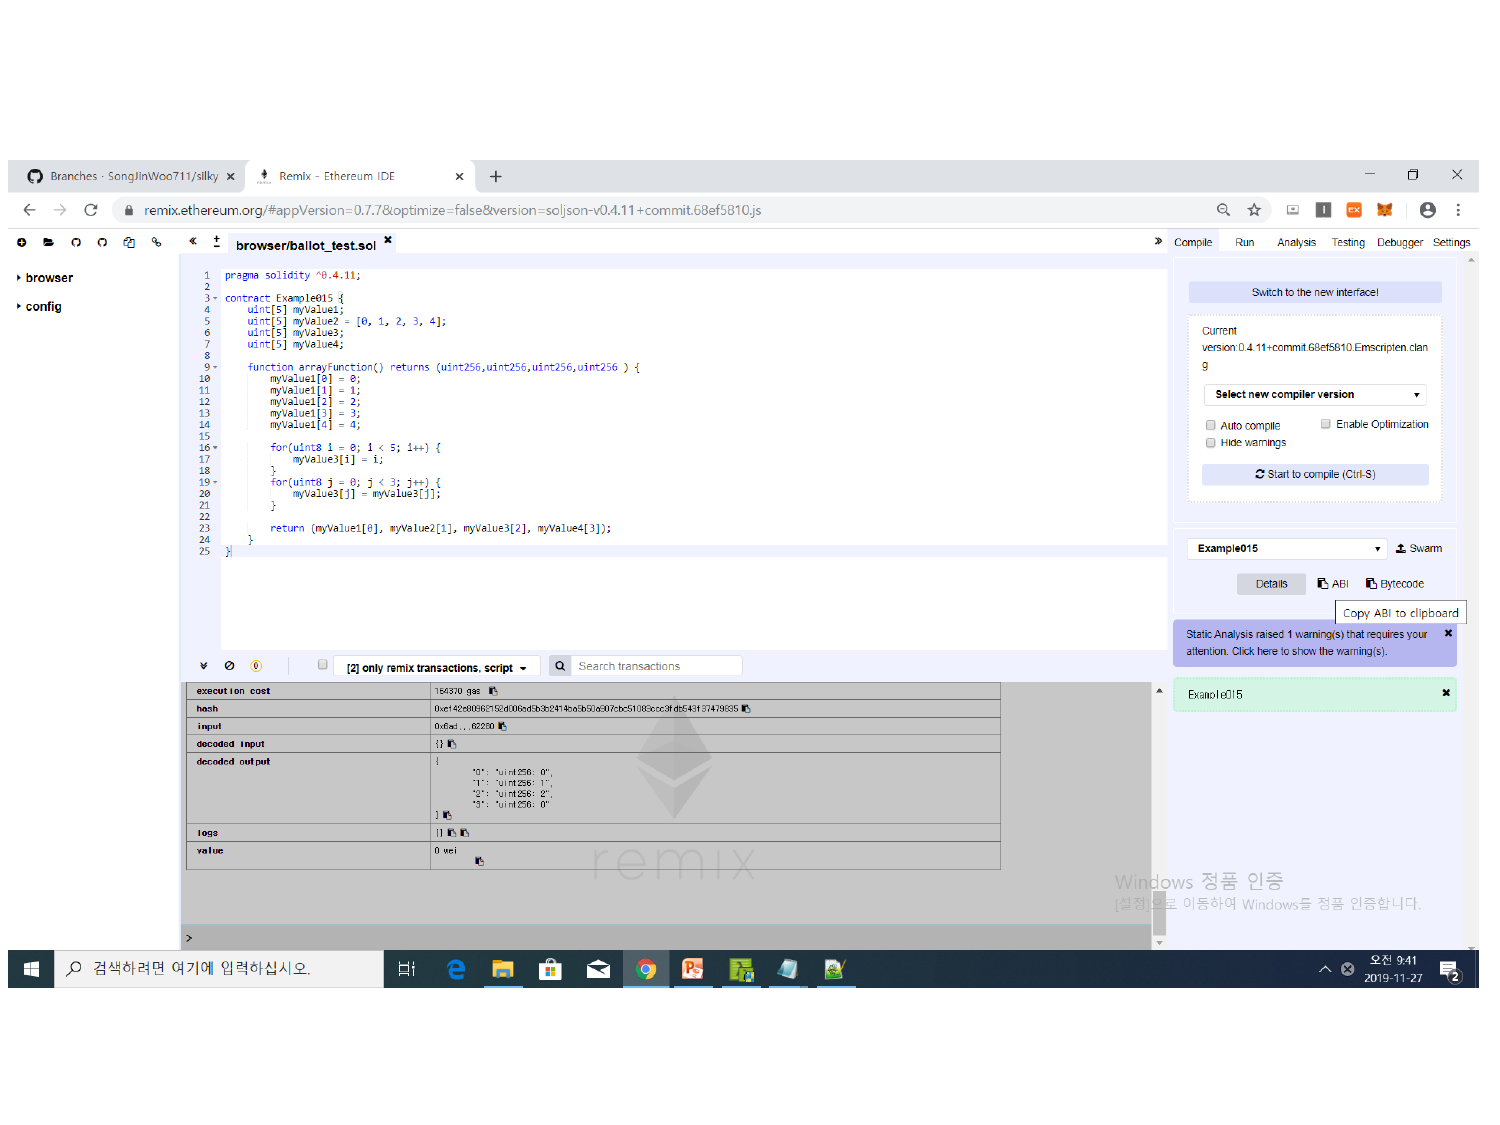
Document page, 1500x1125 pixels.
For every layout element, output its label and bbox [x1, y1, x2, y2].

picture [8, 160, 1479, 988]
